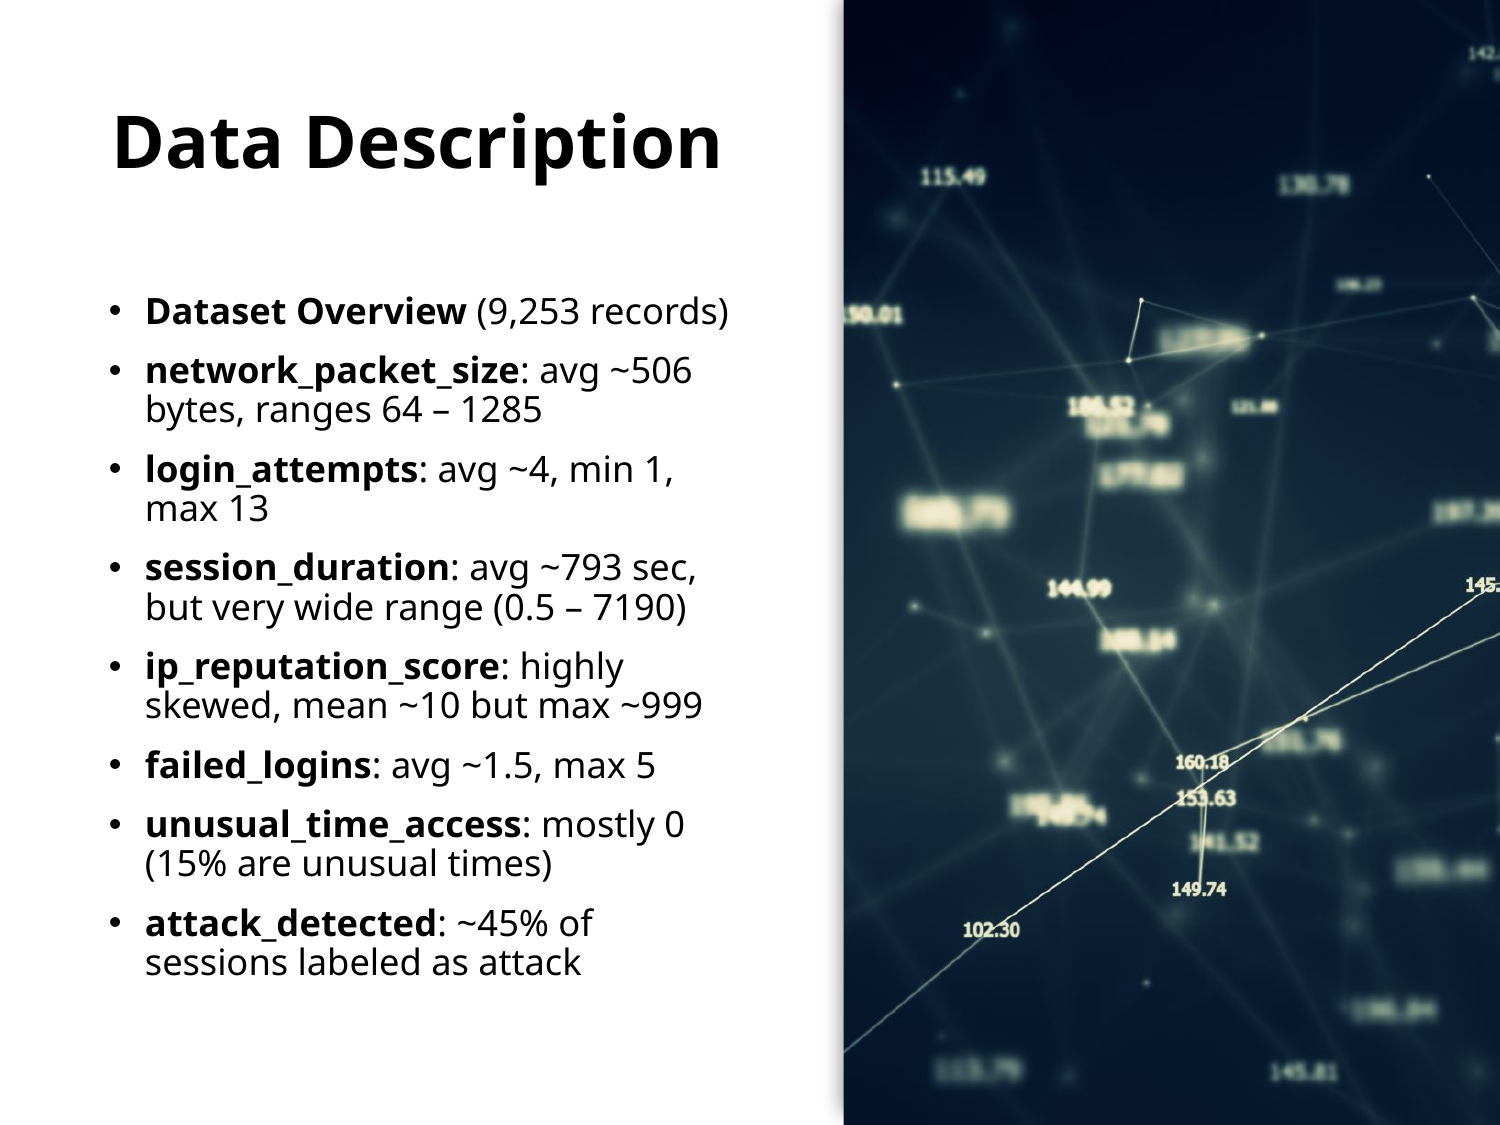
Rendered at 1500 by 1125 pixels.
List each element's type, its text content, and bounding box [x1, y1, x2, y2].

title Data Description [96, 5, 750, 285]
list Dataset Overview (9,253 records) network_packet_size: avg ~506 bytes, ranges 64 – 1285 login_attempts: avg ~4, min 1, max 13 session_duration: avg ~793 sec, but very wide range (0.5 – 7190) ip_reputation_score: highly skewed, mean ~10 but max ~999 failed_logins: avg ~1.5, max 5 unusual_time_access: mostly 0 (15% are unusual times) attack_detected: ~45% of sessions labeled as attack [93, 285, 750, 1024]
picture [843, 0, 1500, 1125]
